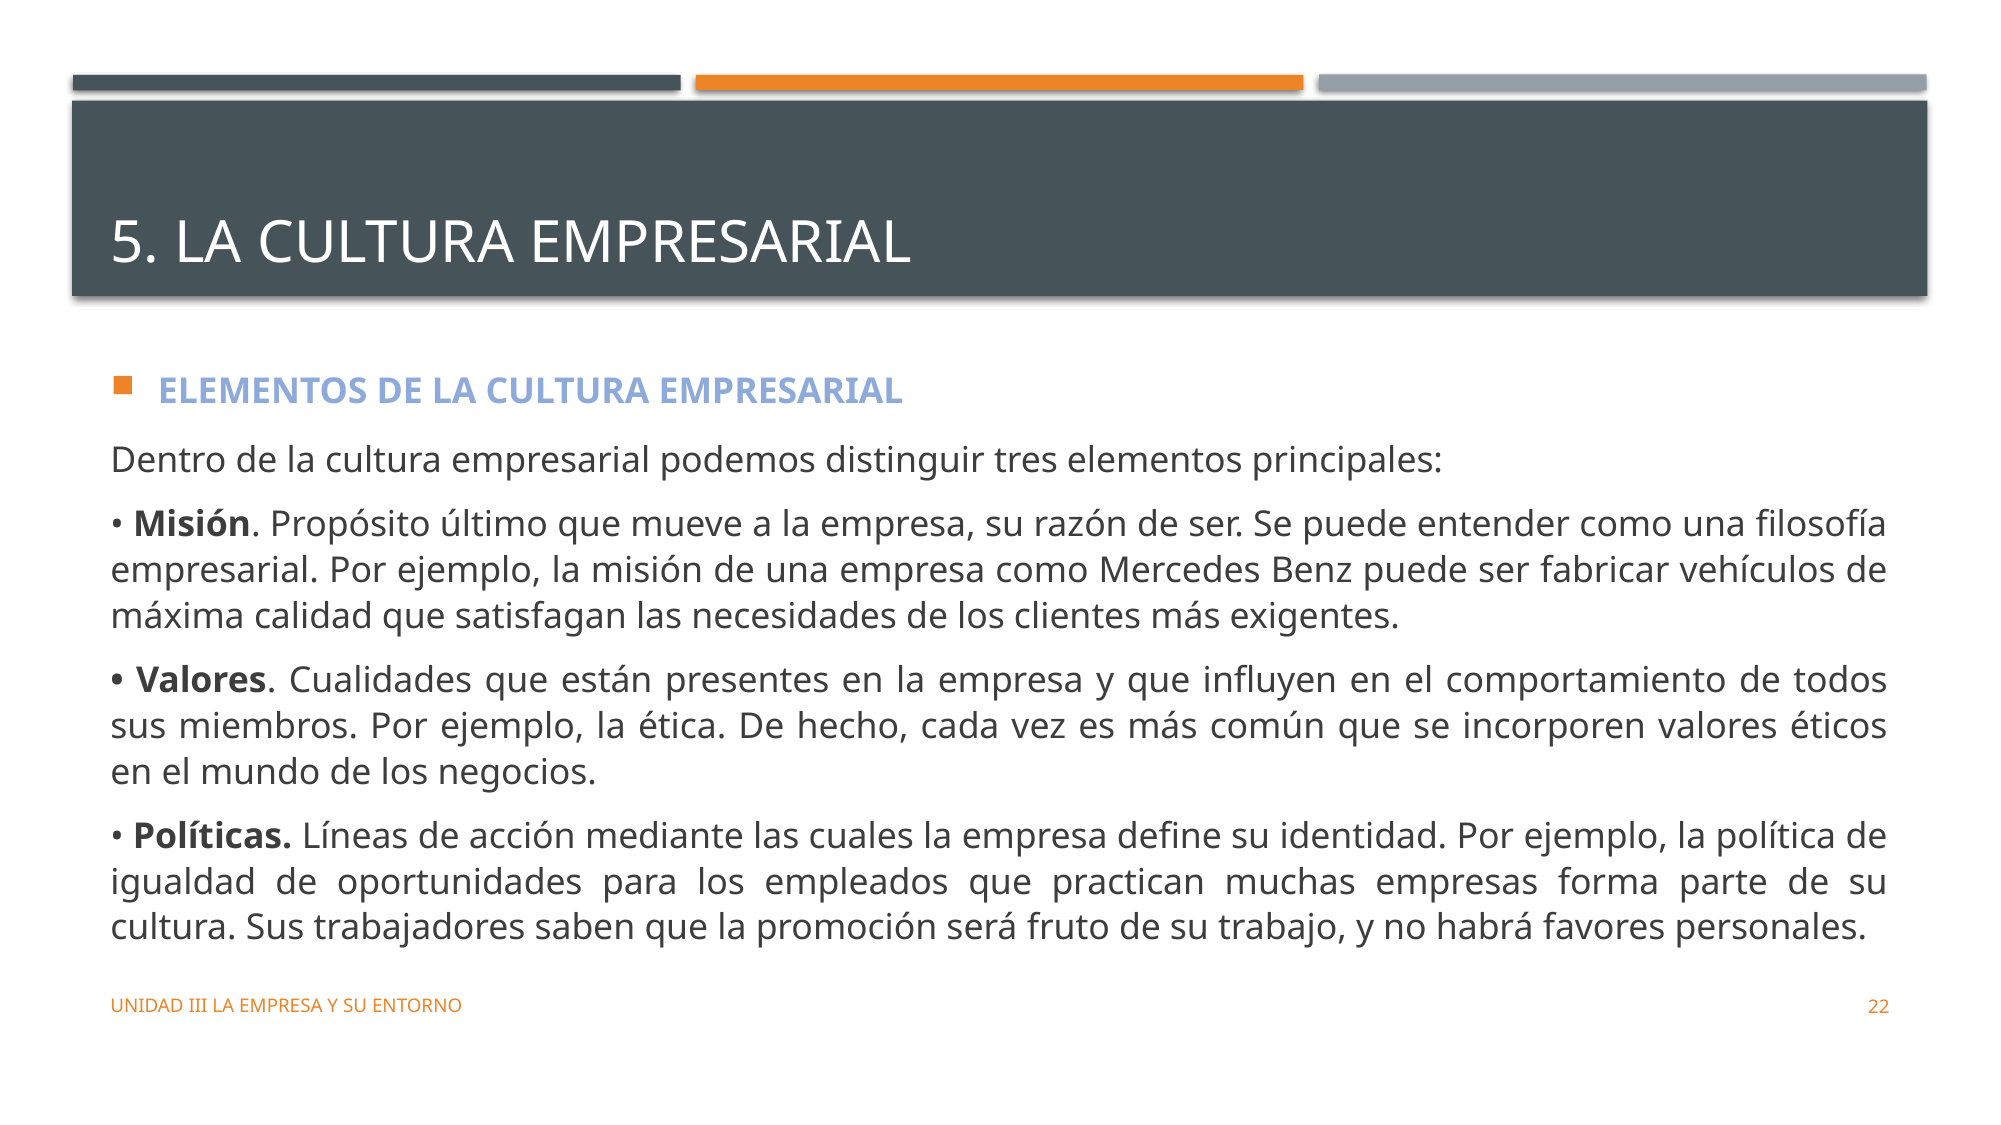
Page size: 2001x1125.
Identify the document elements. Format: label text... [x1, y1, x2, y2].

slide_number 22 [1732, 977, 1905, 1037]
list ELEMENTOS DE LA CULTURA EMPRESARIAL Dentro de la cultura empresarial podemos distinguir tres elementos principales: • Misión. Propósito último que mueve a la empresa, su razón de ser. Se puede entender como una filosofía empresarial. Por ejemplo, la misión de una empresa como Mercedes Benz puede ser fabricar vehículos de máxima calidad que satisfagan las necesidades de los clientes más exigentes. • Valores. Cualidades que están presentes en la empresa y que influyen en el comportamiento de todos sus miembros. Por ejemplo, la ética. De hecho, cada vez es más común que se incorporen valores éticos en el mundo de los negocios. • Políticas. Líneas de acción mediante las cuales la empresa define su identidad. Por ejemplo, la política de igualdad de oportunidades para los empleados que practican muchas empresas forma parte de su cultura. Sus trabajadores saben que la promoción será fruto de su trabajo, y no habrá favores personales. [95, 357, 1905, 962]
title 5. La cultura empresarial [95, 115, 1905, 282]
footer UNIDAD III LA EMPRESA Y SU ENTORNO [95, 976, 1230, 1037]
